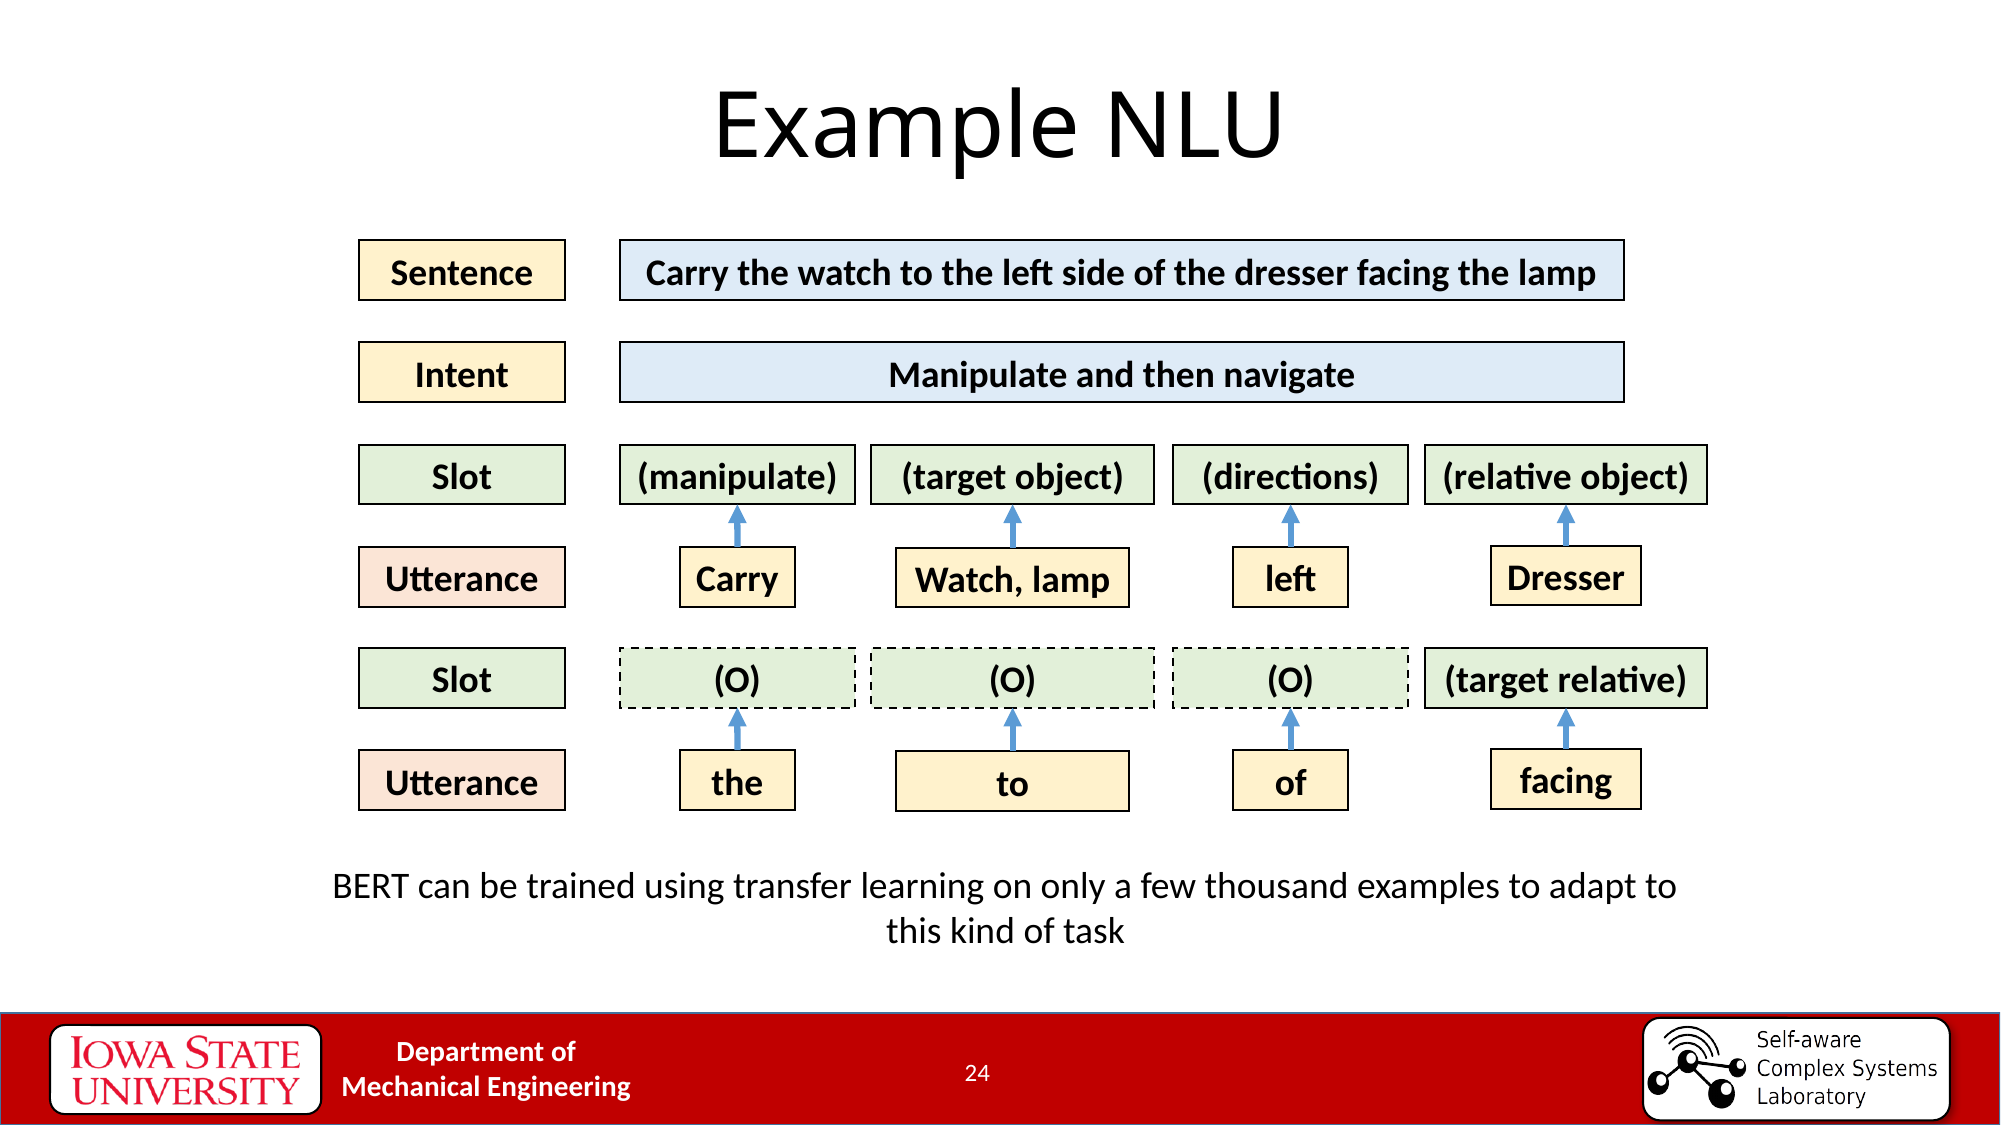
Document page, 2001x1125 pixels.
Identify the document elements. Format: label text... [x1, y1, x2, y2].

picture [1641, 1020, 1943, 1116]
title Example NLU [137, 59, 1863, 196]
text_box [358, 240, 1707, 812]
text_box BERT can be trained using transfer learning on only a few thousand examples to adapt to this kind of task [304, 854, 1707, 959]
picture [71, 1035, 300, 1105]
slide_number 24 [752, 1042, 1203, 1102]
